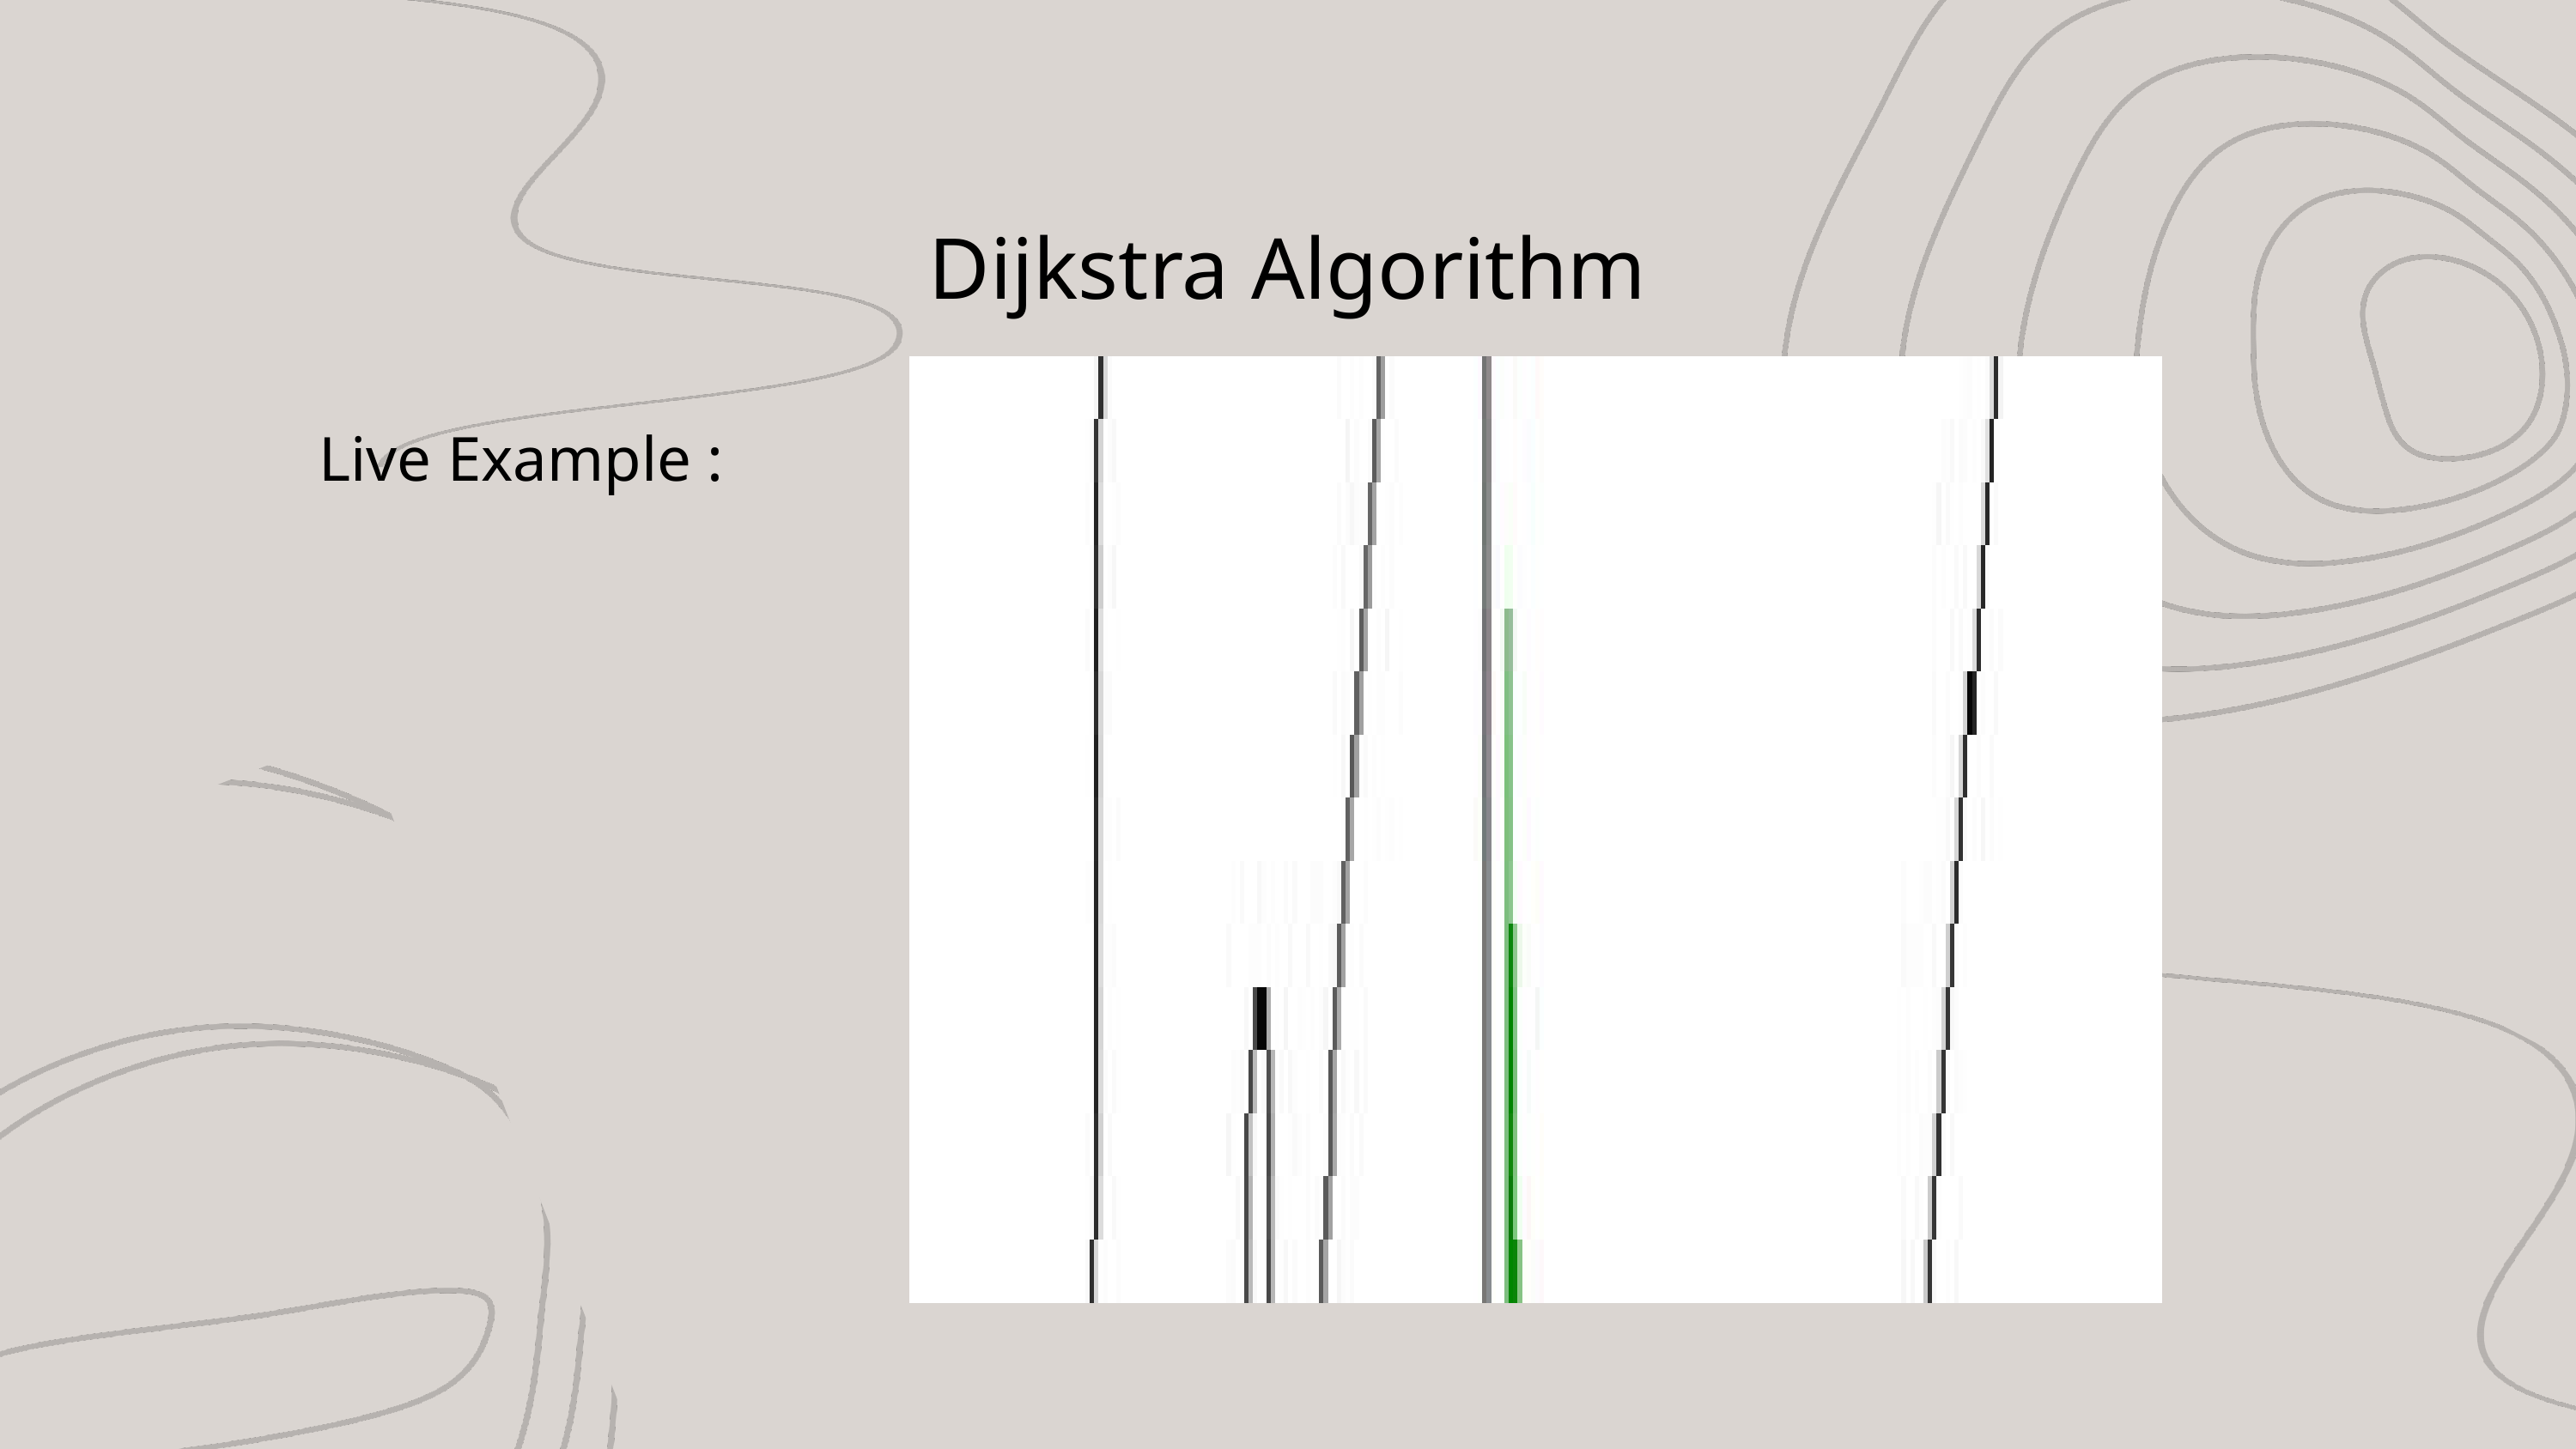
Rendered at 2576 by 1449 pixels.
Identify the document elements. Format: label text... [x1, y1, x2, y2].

text_box Live Example : [314, 408, 744, 494]
text_box Dijkstra Algorithm [314, 198, 2262, 317]
text_box [0, 0, 905, 487]
text_box [1799, 852, 2576, 1449]
text_box [0, 730, 637, 1449]
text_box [908, 355, 2163, 1304]
text_box [1776, 0, 2576, 724]
